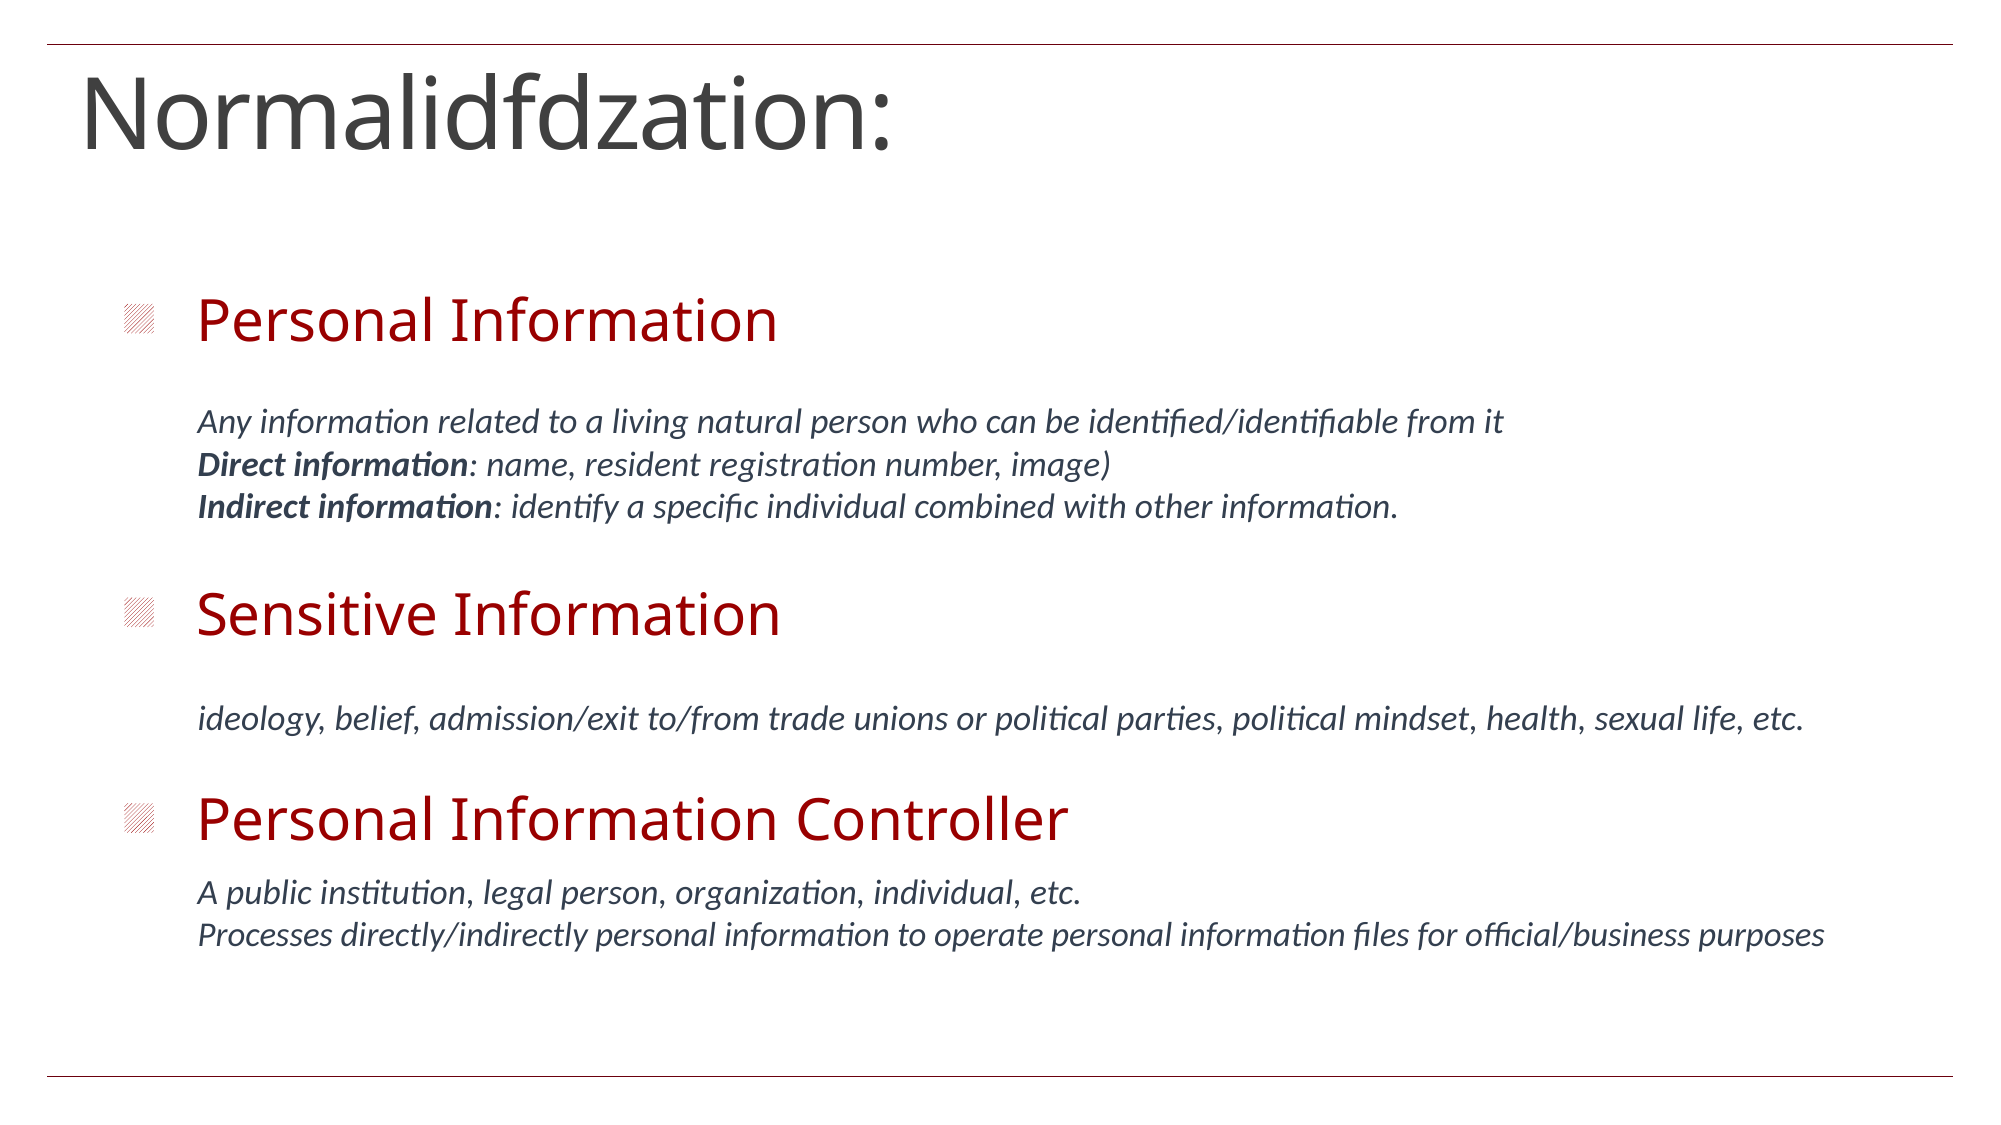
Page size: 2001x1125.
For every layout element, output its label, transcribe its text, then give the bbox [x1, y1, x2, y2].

text_box Any information related to a living natural person who can be identified/identifiable from it Direct information: name, resident registration number, image) Indirect information: identify a specific individual combined with other information. [182, 348, 1539, 534]
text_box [124, 775, 1136, 861]
text_box ideology, belief, admission/exit to/from trade unions or political parties, political mindset, health, sexual life, etc. [182, 645, 1985, 745]
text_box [124, 569, 880, 656]
text_box Normalidfdzation: [63, 45, 935, 177]
text_box A public institution, legal person, organization, individual, etc. Processes directly/indirectly personal information to operate personal information files for official/business purposes [182, 861, 1953, 961]
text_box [124, 275, 880, 362]
